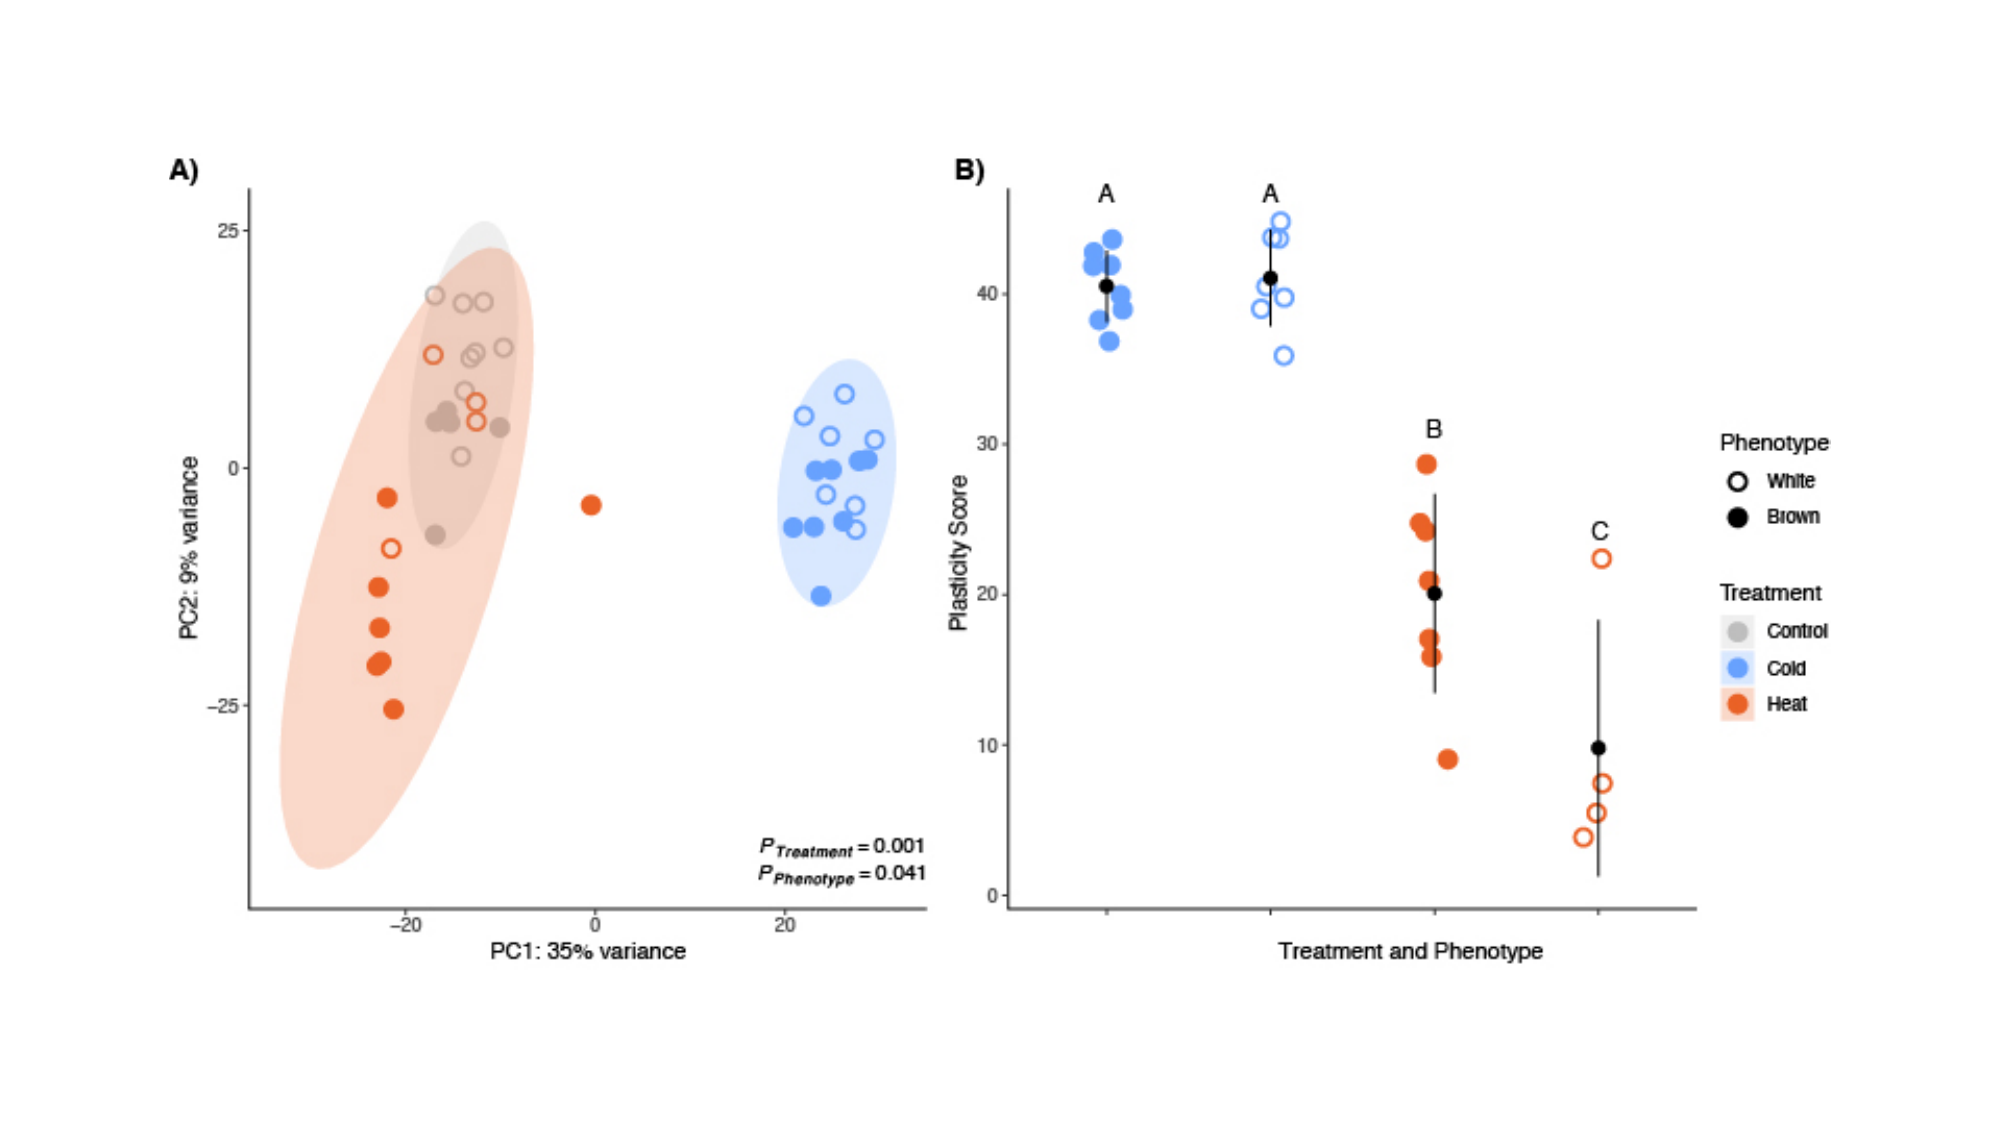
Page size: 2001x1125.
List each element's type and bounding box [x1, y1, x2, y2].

picture [169, 153, 1831, 972]
